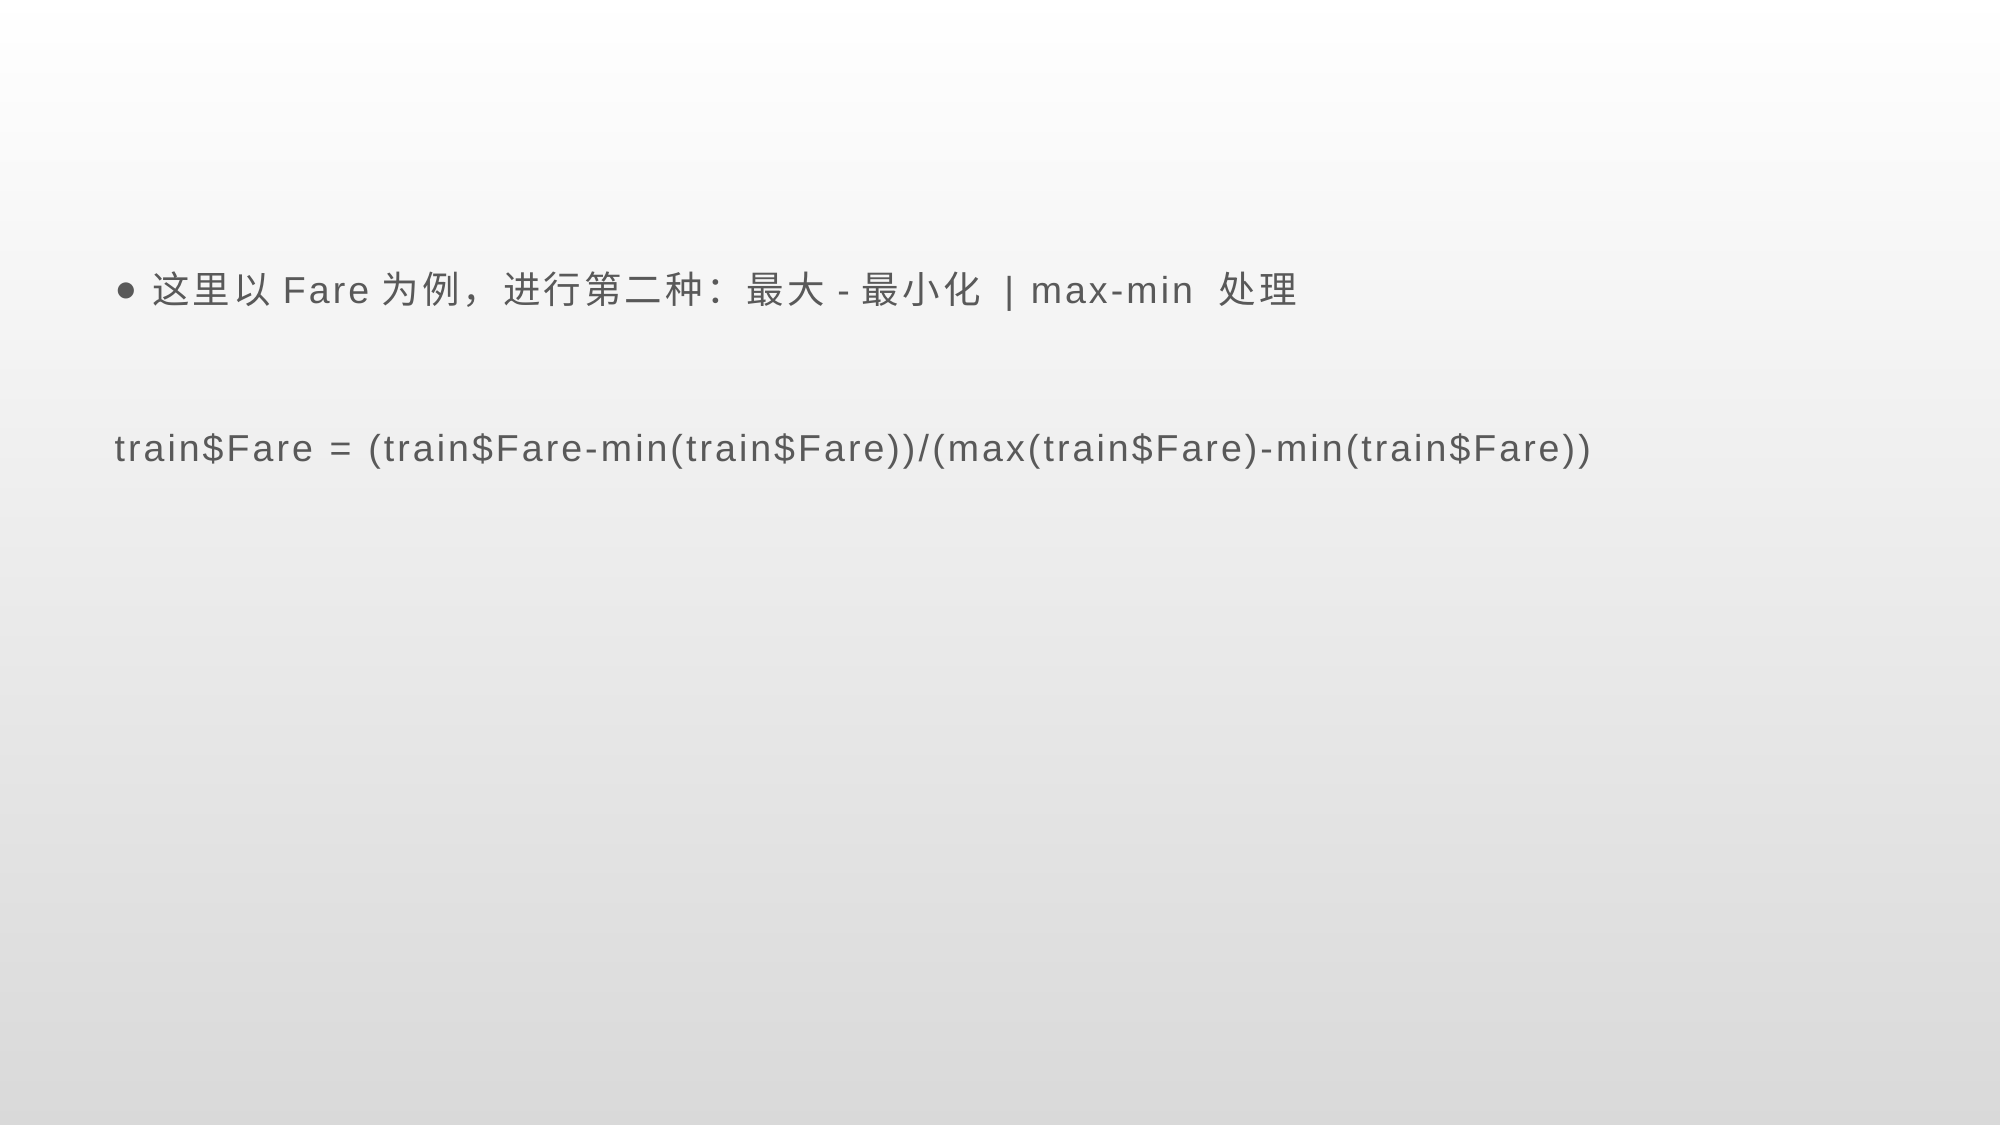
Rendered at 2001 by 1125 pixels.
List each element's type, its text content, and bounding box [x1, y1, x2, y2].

list 这里以Fare为例，进行第二种：最大-最小化 | max-min 处理 train$Fare = (train$Fare-min(train$Fare))/(max(train$Fare)-min(train$Fare)) [99, 244, 1900, 1026]
